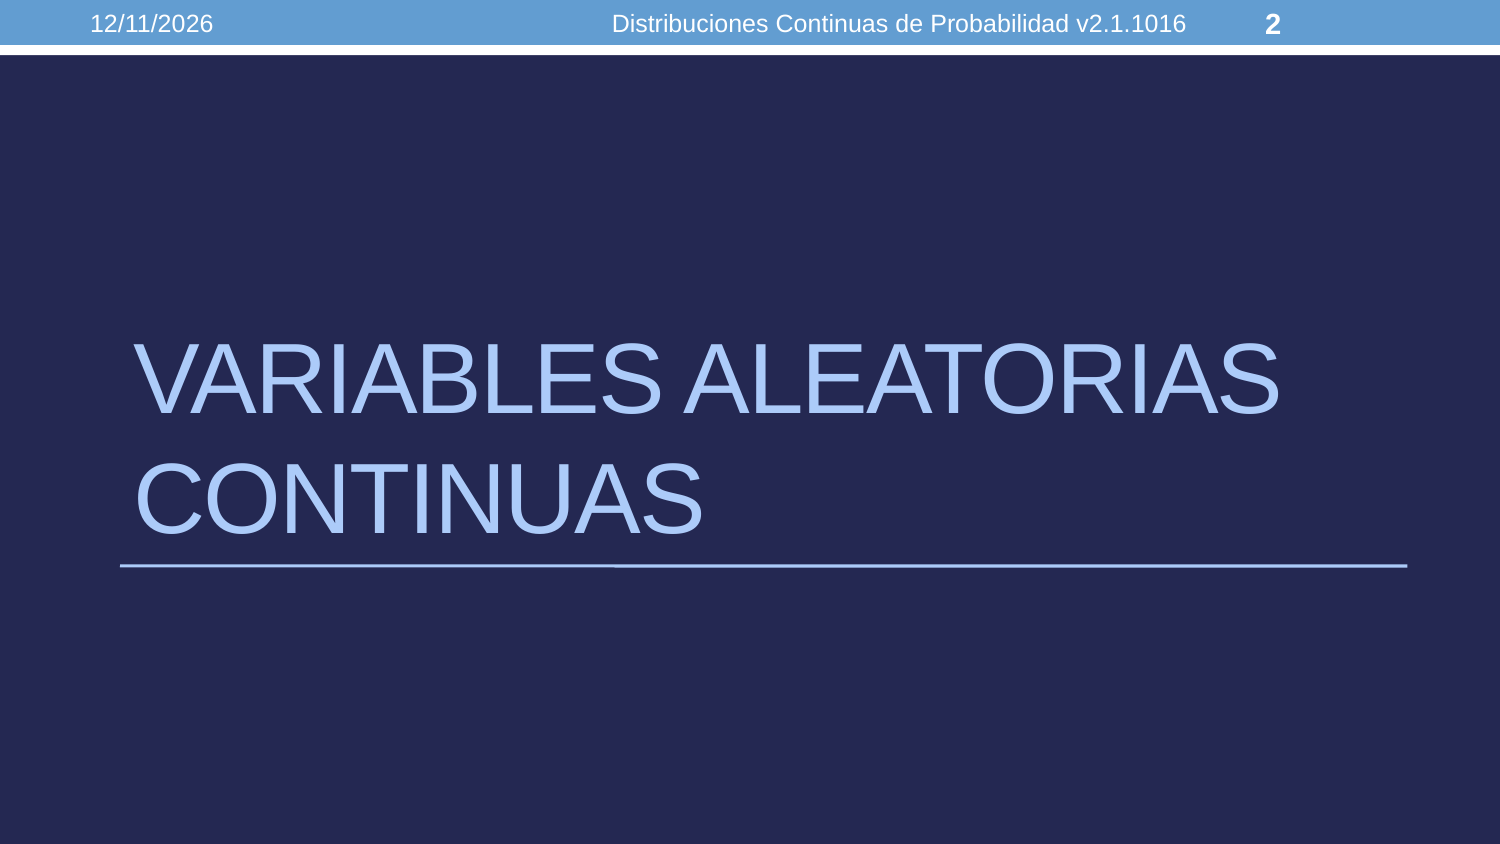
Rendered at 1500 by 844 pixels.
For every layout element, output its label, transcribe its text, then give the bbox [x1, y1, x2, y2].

slide_number 2 [1250, 2, 1425, 43]
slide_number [75, 2, 550, 43]
footer Distribuciones Continuas de Probabilidad v2.1.1016 [562, 2, 1238, 43]
title Variables Aleatorias Continuas [118, 290, 1394, 562]
